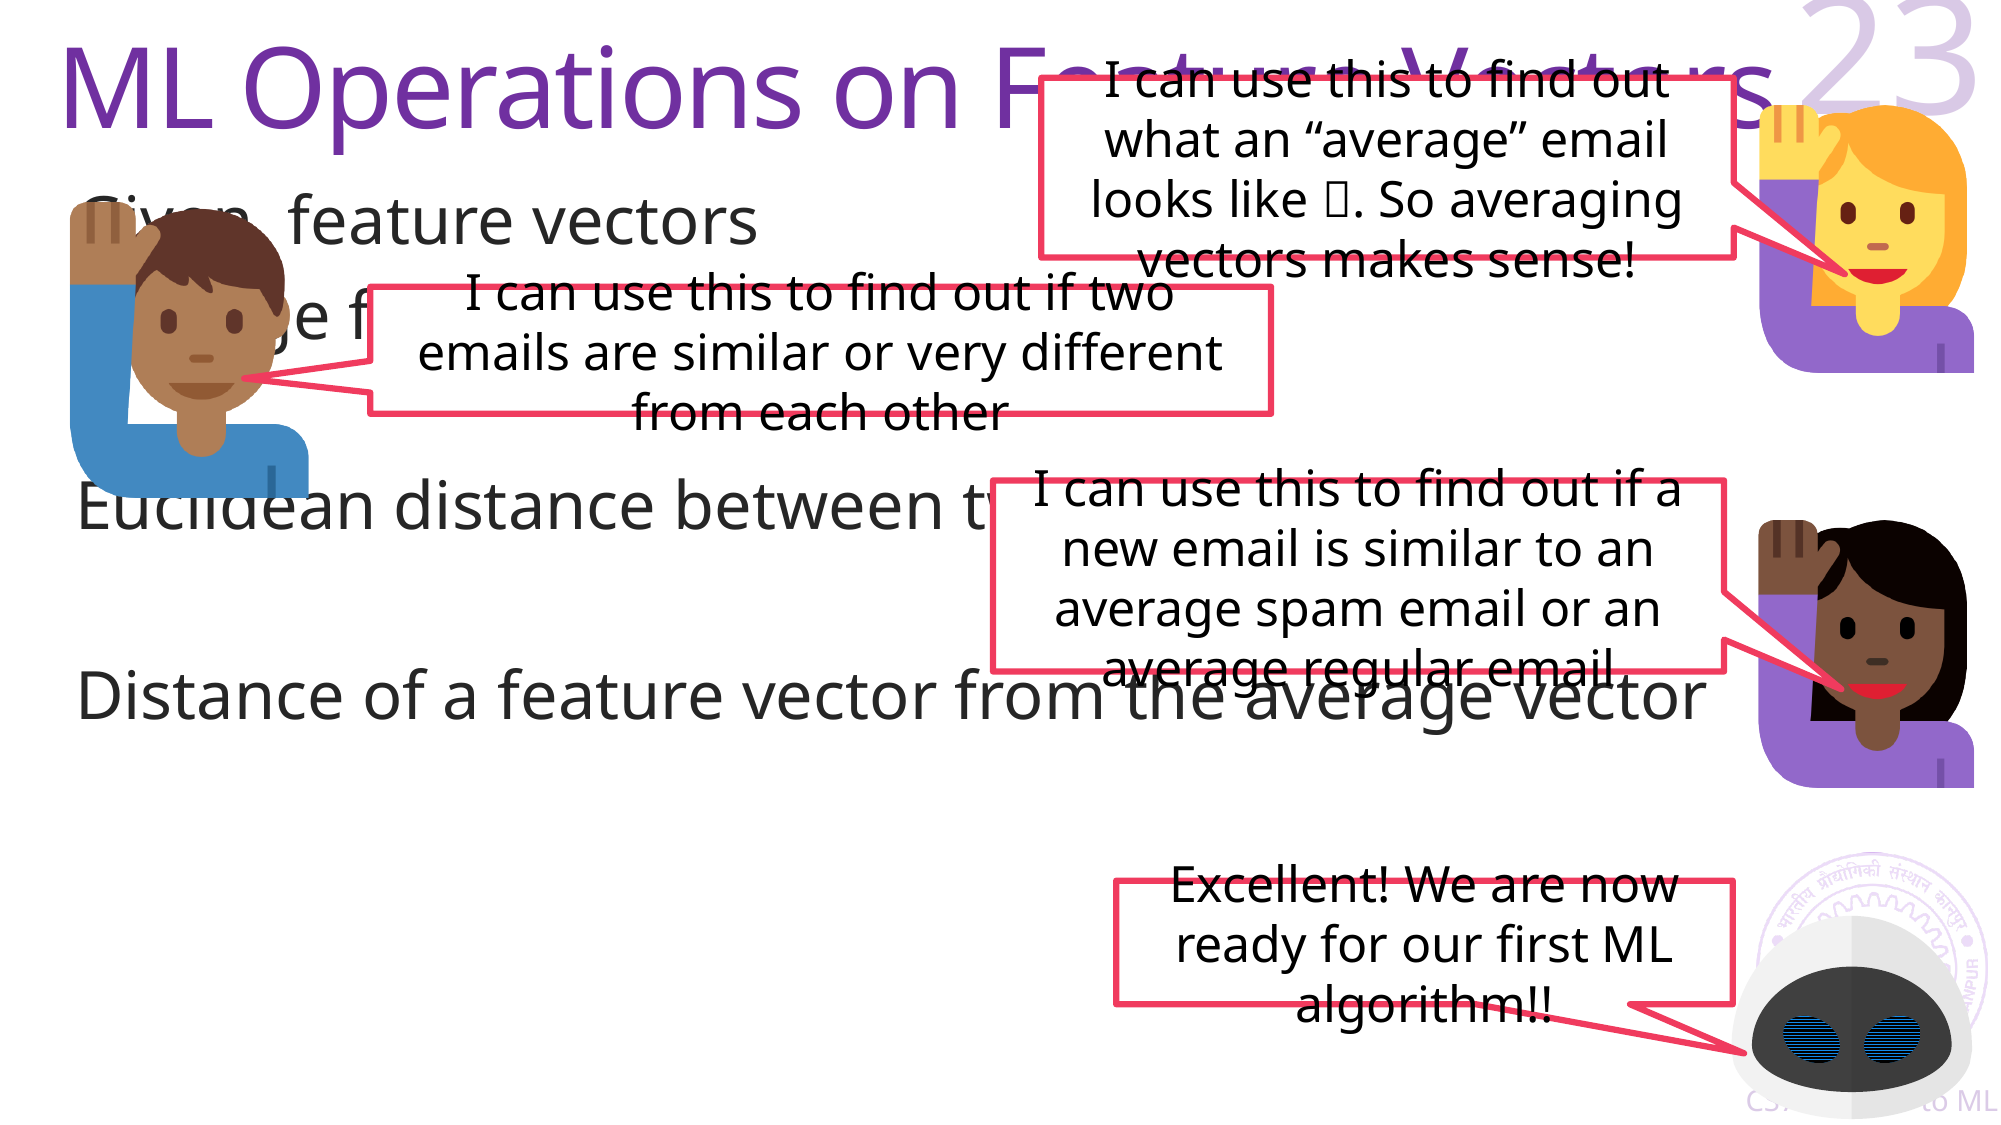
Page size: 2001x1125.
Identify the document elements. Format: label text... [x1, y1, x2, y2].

picture [1732, 519, 2000, 788]
text_box I can use this to find out if a new email is similar to an average spam email or an average regular email [991, 479, 1732, 673]
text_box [1731, 915, 1973, 1120]
text_box I can use this to find out if two emails are similar or very different from each other [337, 285, 1273, 415]
text_box Excellent! We are now ready for our first ML algorithm!! [1115, 879, 1734, 1053]
picture [41, 202, 337, 498]
title ML Operations on Feature Vectors [41, 5, 1945, 183]
slide_number 23 [1520, 6, 2000, 105]
picture [1733, 105, 2000, 373]
text_box I can use this to find out what an “average” email looks like . So averaging vectors makes sense! [1040, 76, 1735, 259]
